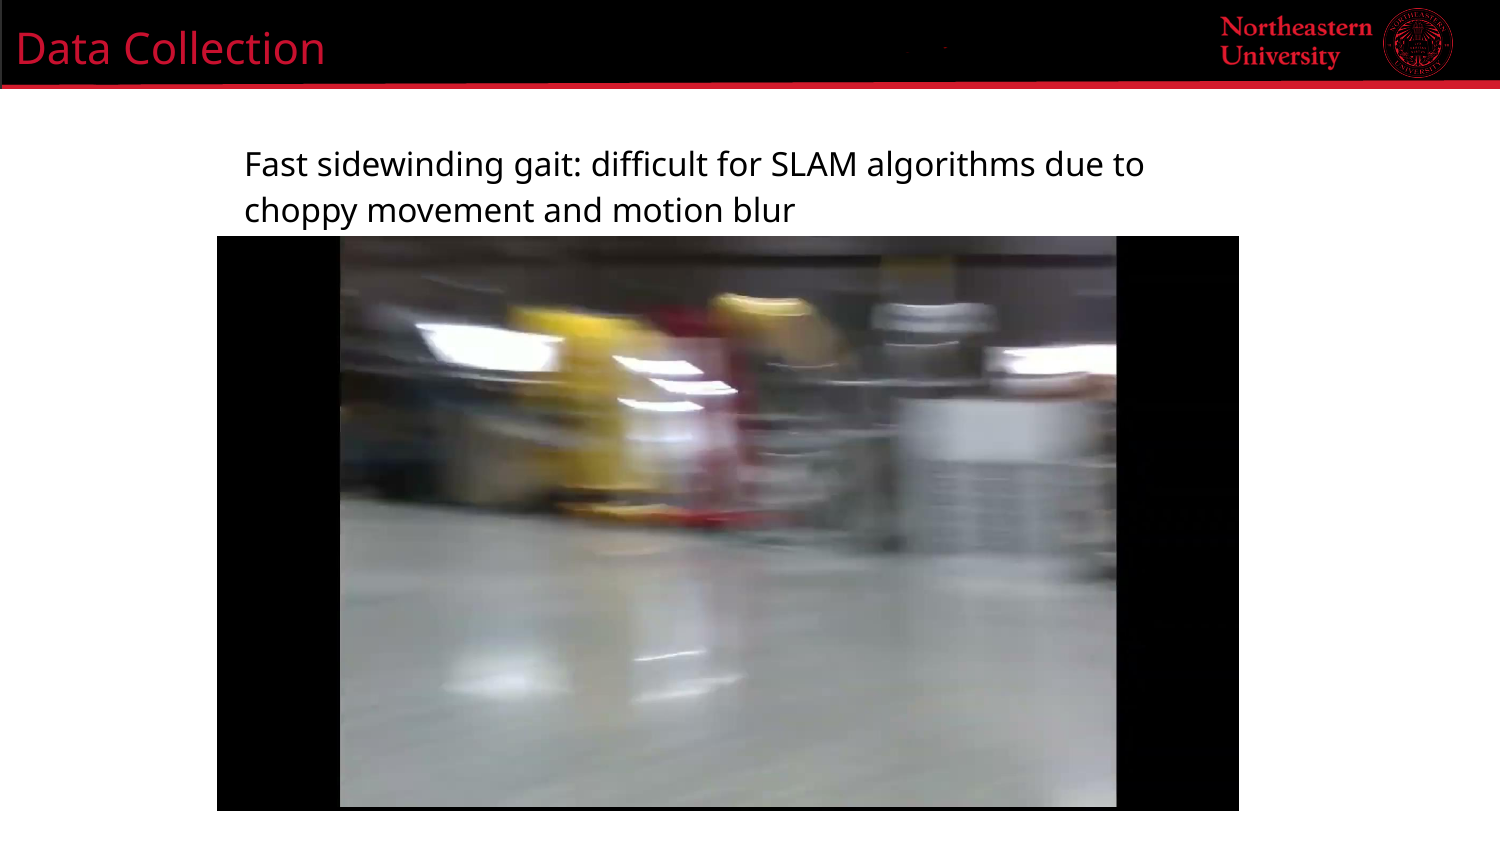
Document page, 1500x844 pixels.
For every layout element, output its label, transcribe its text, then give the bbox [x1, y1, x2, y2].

picture [216, 236, 1239, 812]
picture [0, 0, 1500, 89]
list Fast sidewinding gait: difficult for SLAM algorithms due to choppy movement and motion blur [229, 122, 1271, 203]
